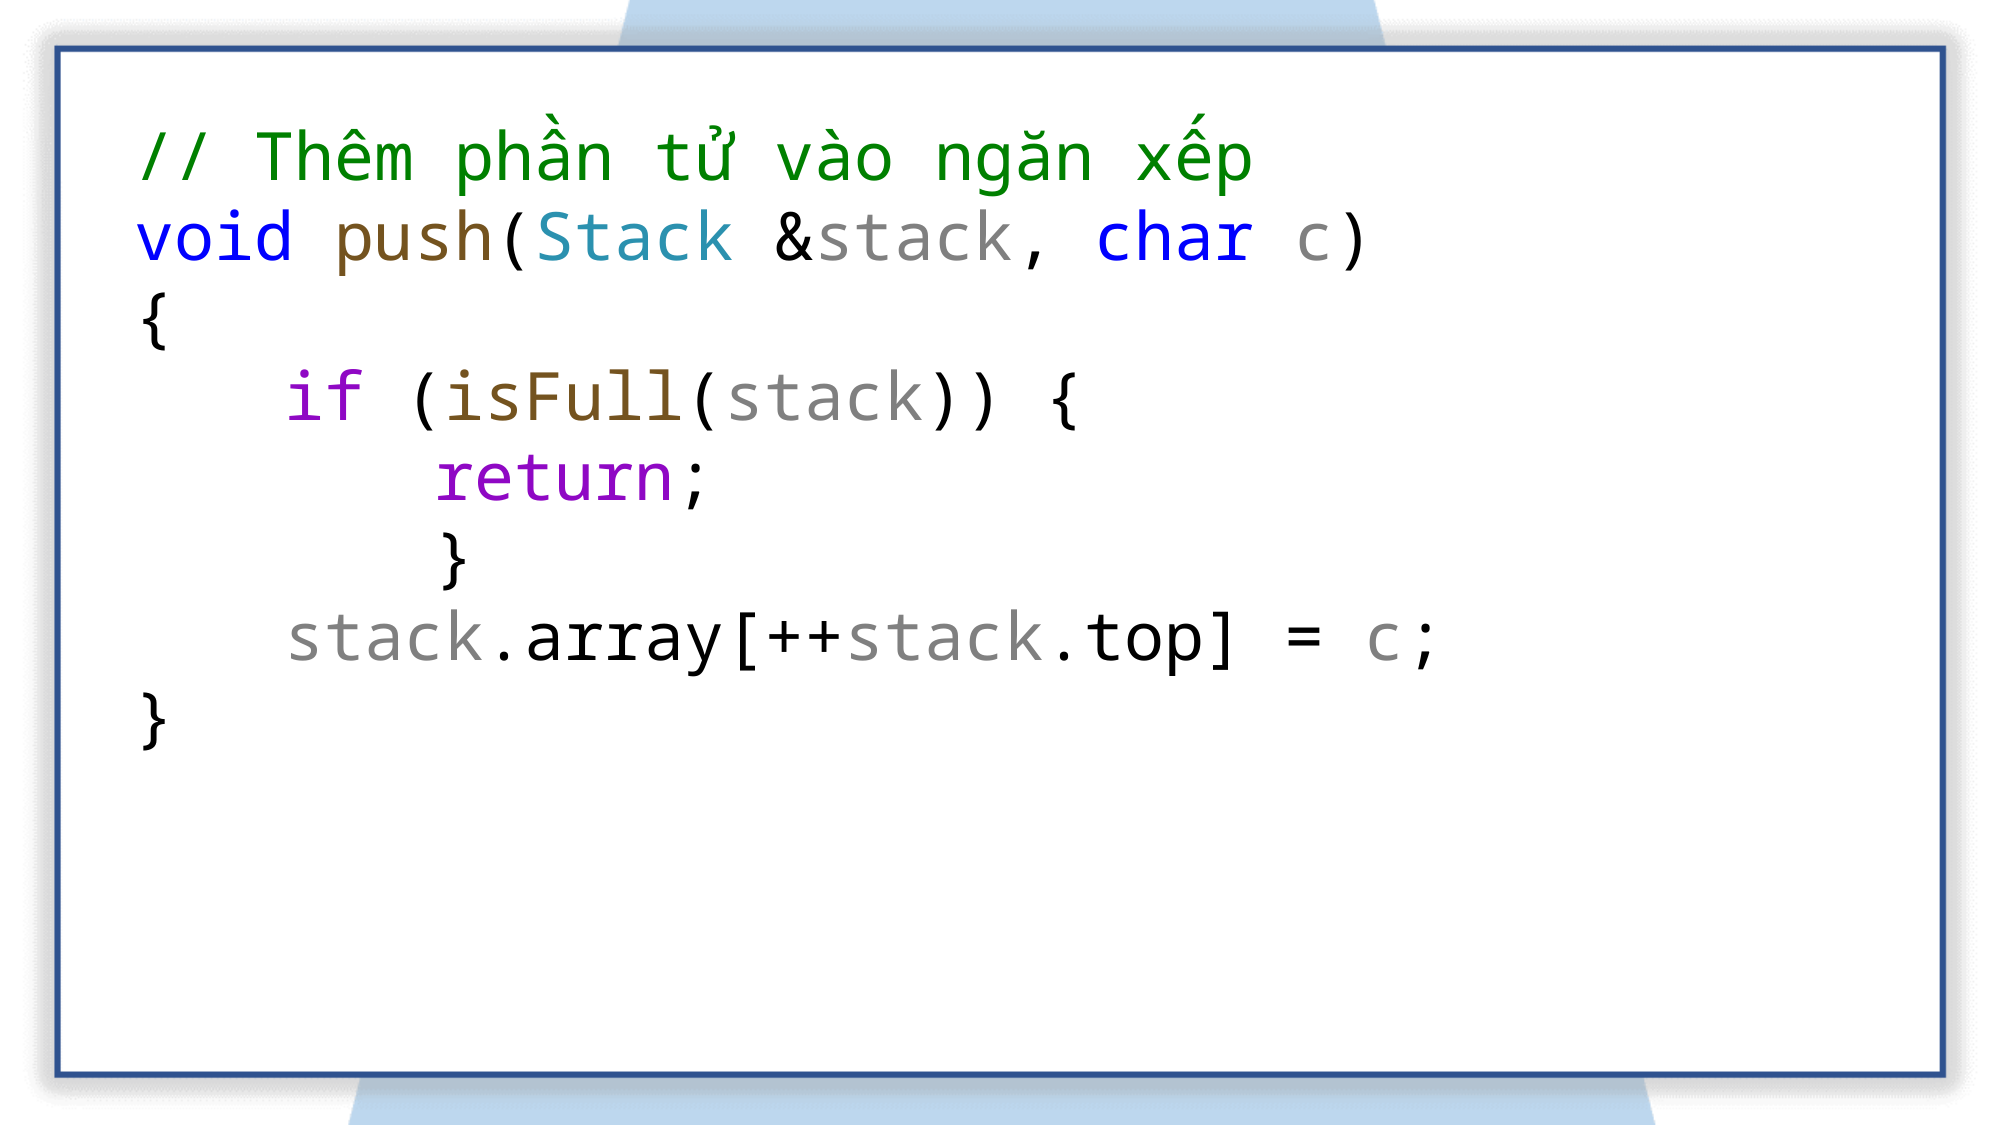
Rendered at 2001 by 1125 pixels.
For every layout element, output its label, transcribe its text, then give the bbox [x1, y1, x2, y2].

text_box // Thêm phần tử vào ngăn xếp void push(Stack &stack, char c) { if (isFull(stack)) { return; } stack.array[++stack.top] = c; } [119, 106, 2000, 922]
picture [0, 0, 2001, 1125]
